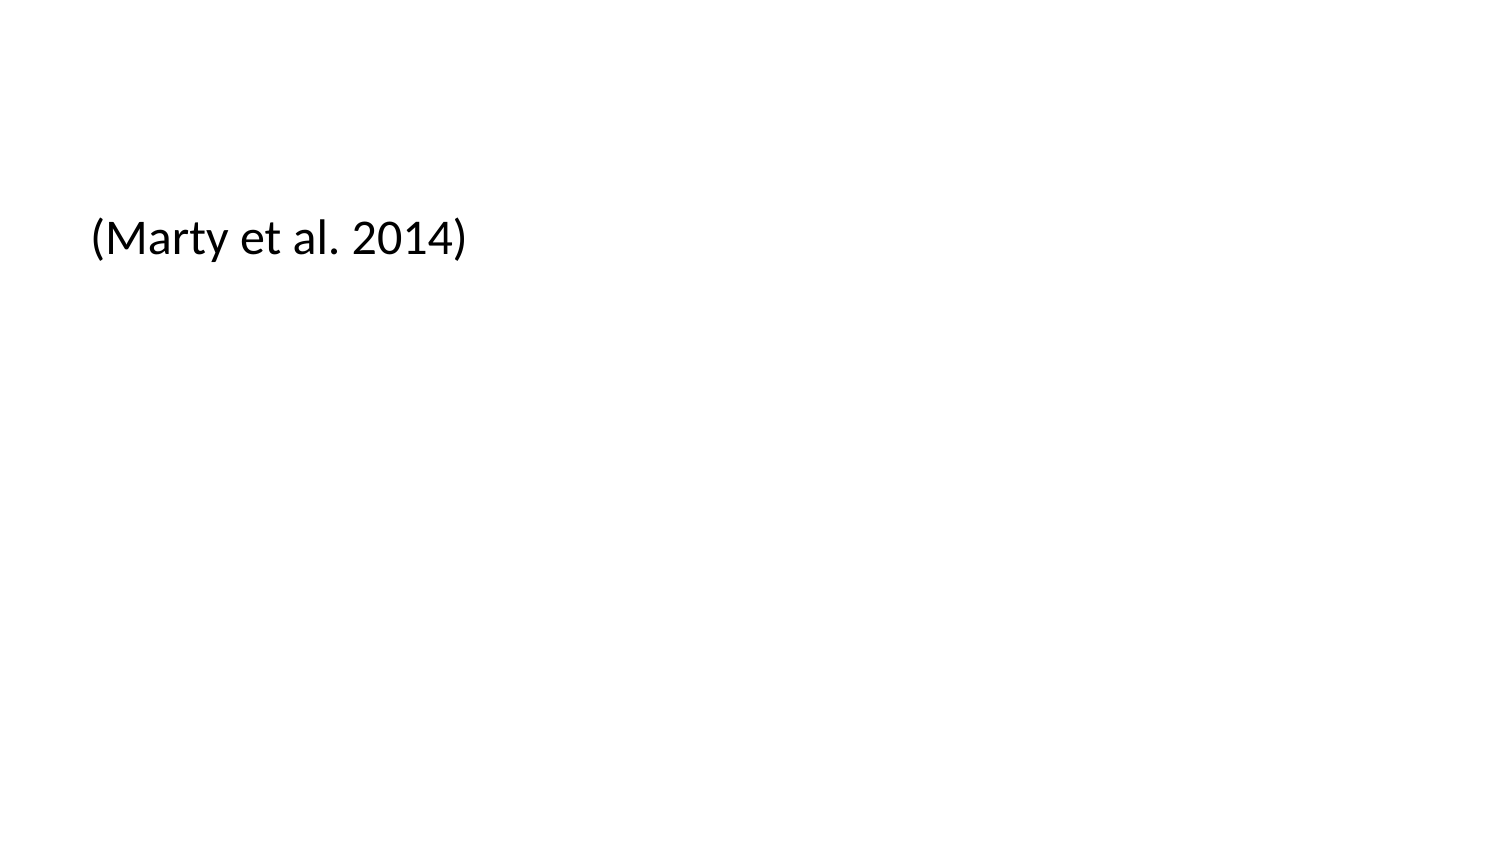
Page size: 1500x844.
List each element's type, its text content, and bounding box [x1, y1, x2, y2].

list (Marty et al. 2014) [75, 196, 1425, 754]
